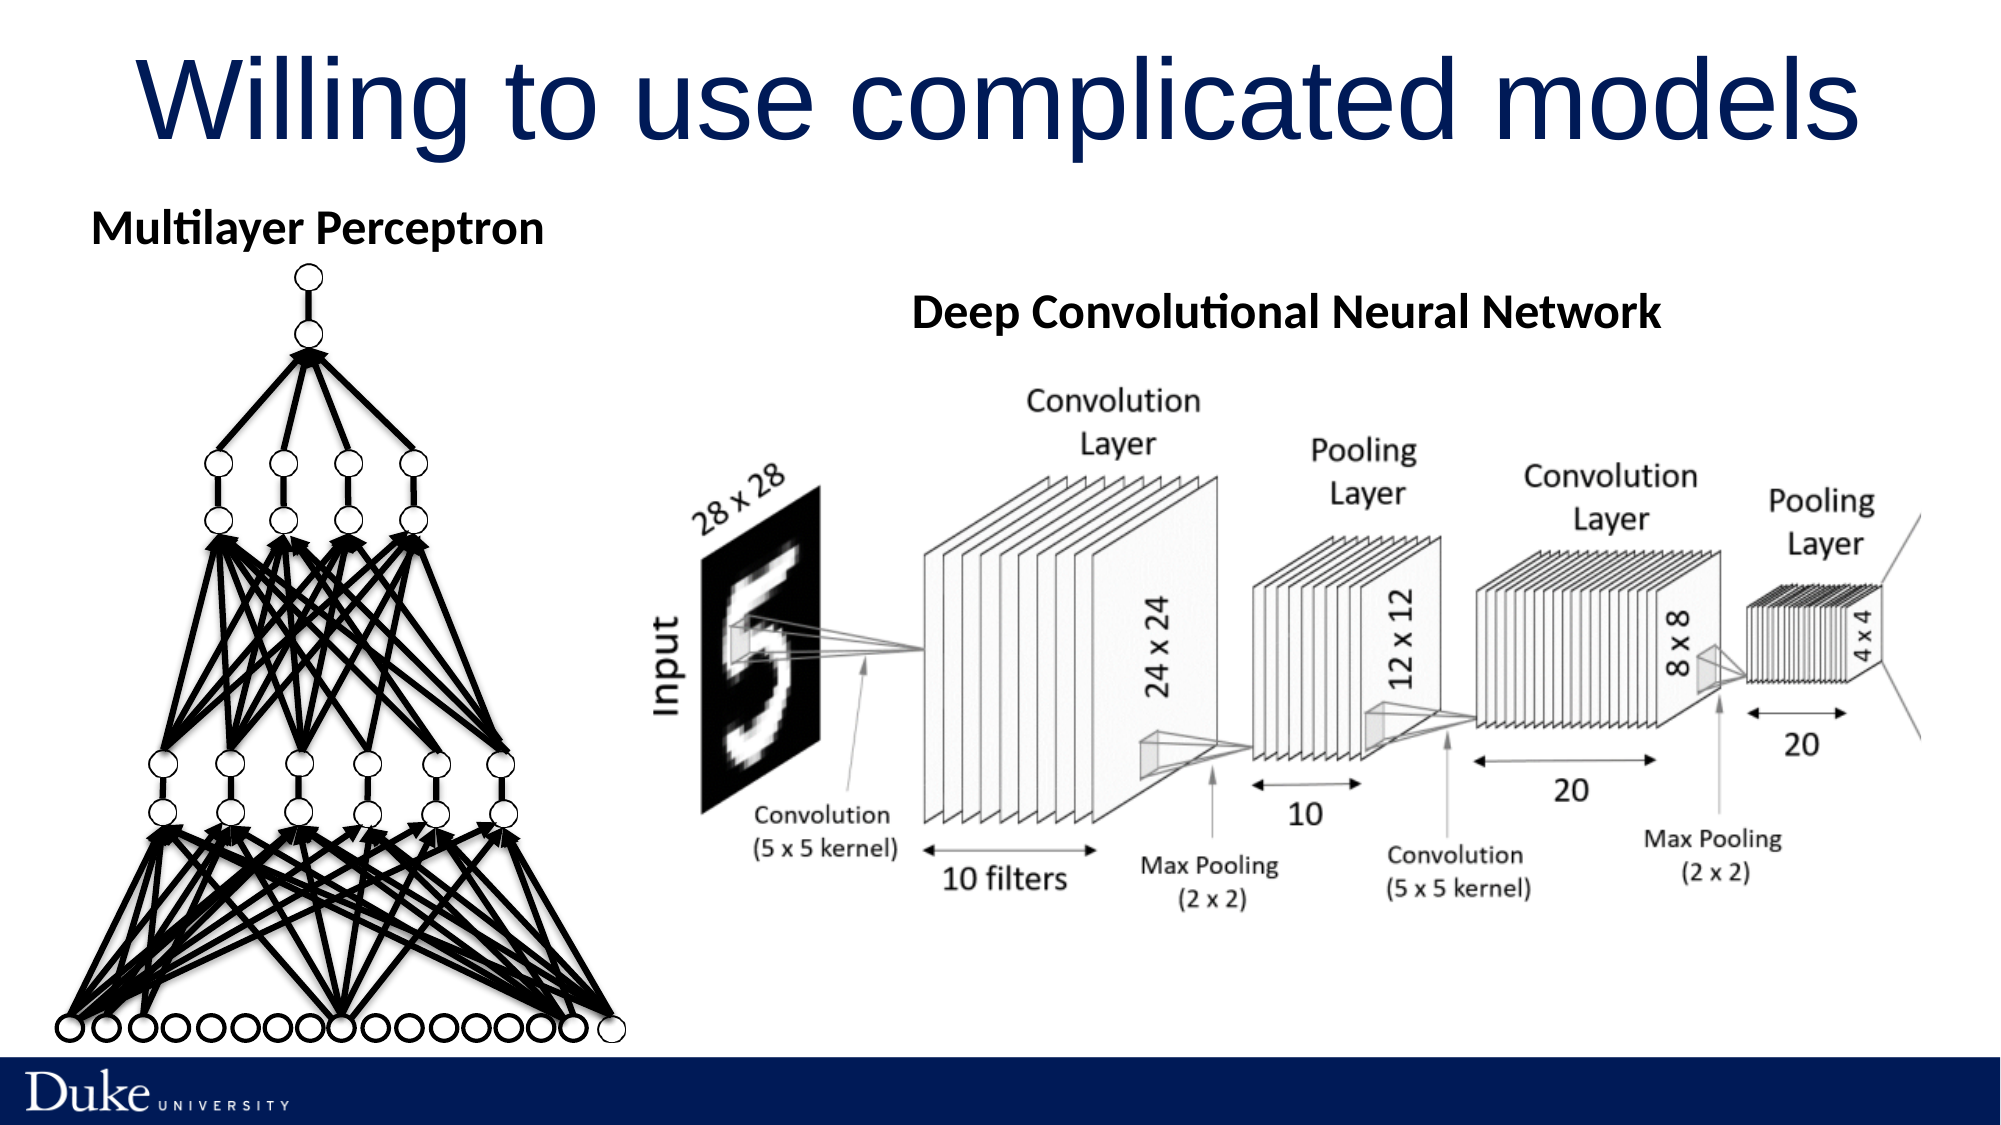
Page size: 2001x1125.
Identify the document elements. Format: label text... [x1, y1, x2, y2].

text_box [56, 262, 626, 1043]
text_box Multilayer Perceptron [75, 187, 561, 261]
title Willing to use complicated models [99, 0, 1900, 188]
text_box Deep Convolutional Neural Network [897, 270, 1678, 346]
picture [0, 0, 2001, 1125]
